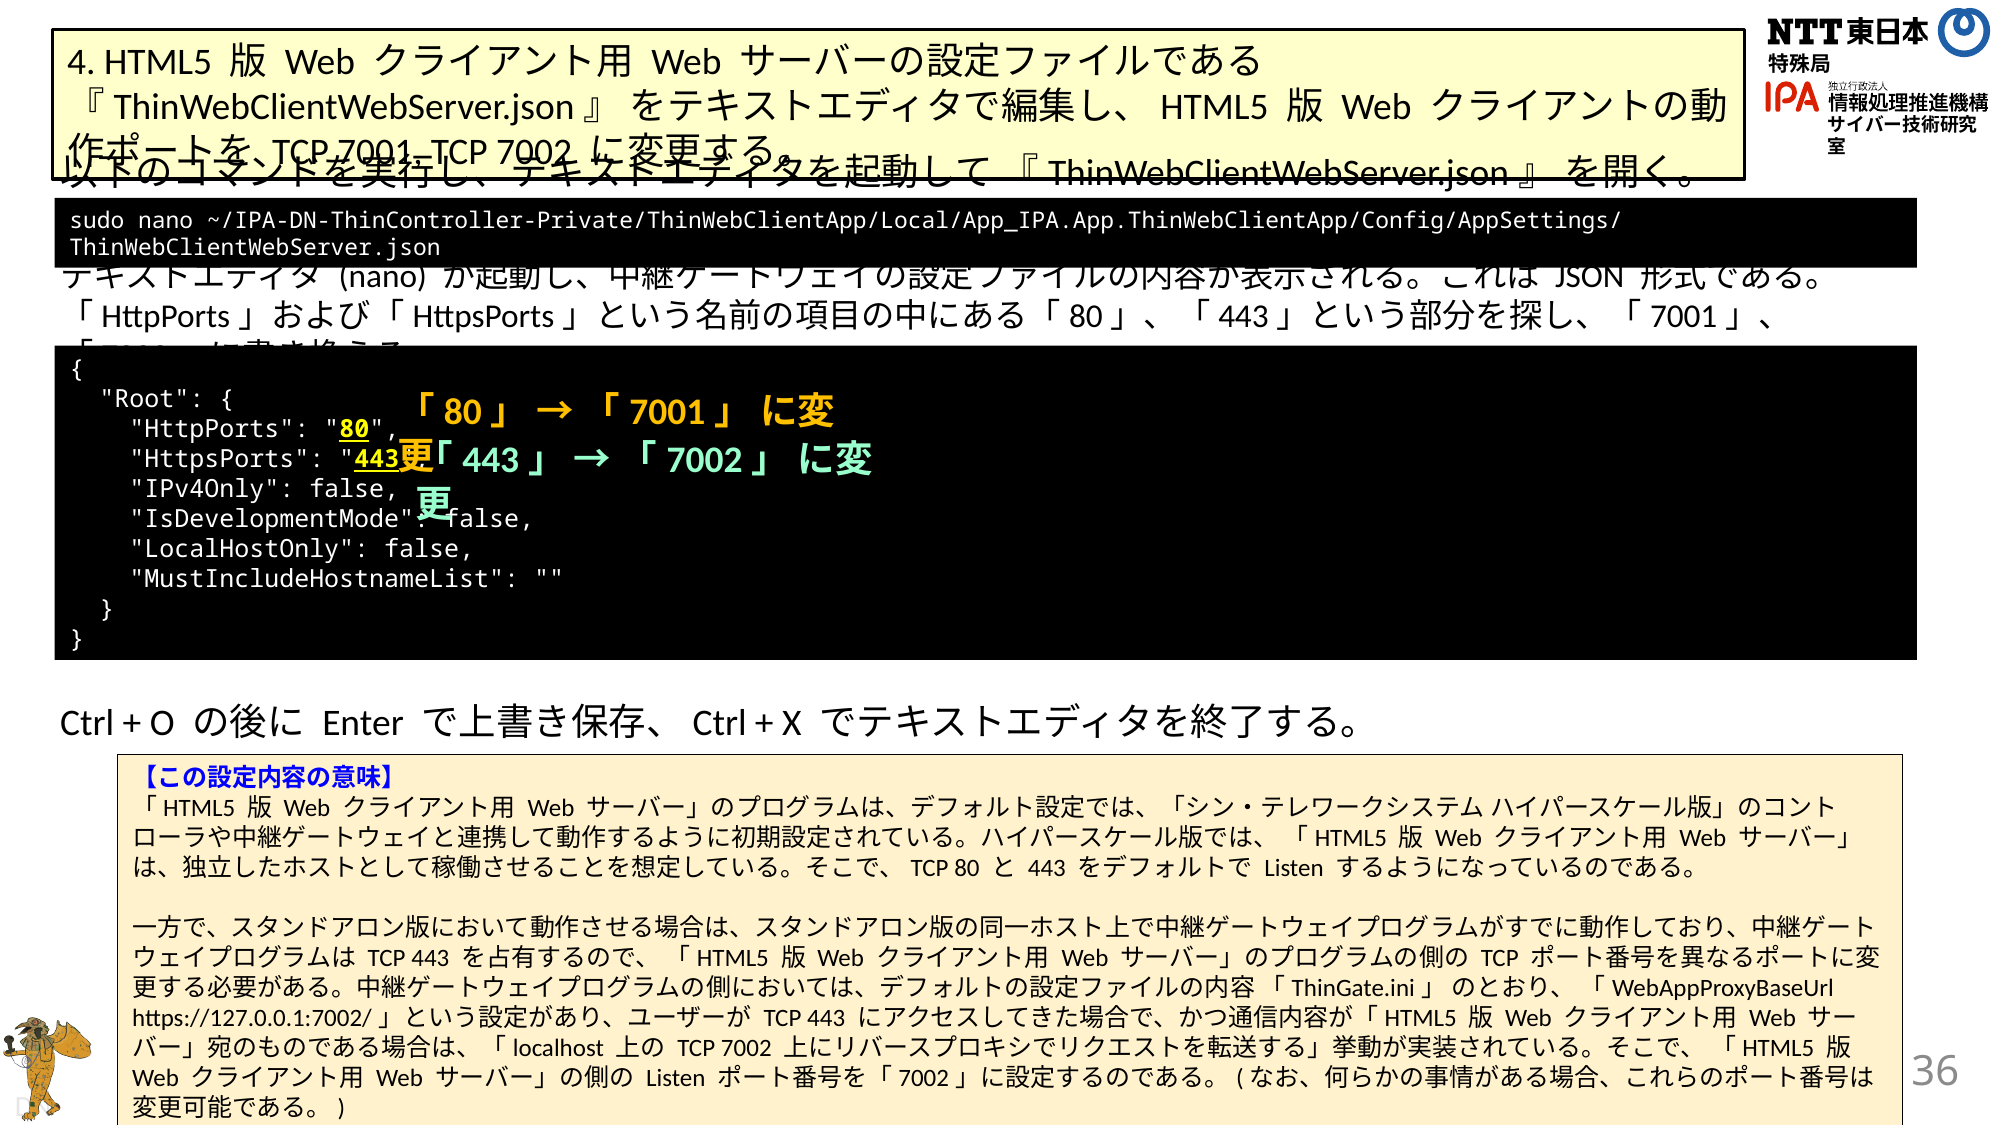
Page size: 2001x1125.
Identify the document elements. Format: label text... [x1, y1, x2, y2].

slide_number 36 [1903, 1042, 1975, 1103]
text_box 「80」 → 「7001」 に変更 [382, 379, 880, 485]
text_box { "Root": { "HttpPorts": "80", "HttpsPorts": "443", "IPv4Only": false, "IsDevelopmentMode": false, "LocalHostOnly": false, "MustIncludeHostnameList": "" } } [54, 345, 1917, 660]
text_box 4. HTML5 版 Web クライアント用 Web サーバーの設定ファイルである 『ThinWebClientWebServer.json』 をテキストエディタで編集し、HTML5 版 Web クライアントの動作ポートを TCP 7001, TCP 7002 に変更する。 [52, 29, 1745, 140]
text_box Ctrl + O の後に Enter で上書き保存、Ctrl + X でテキストエディタを終了する。 [45, 690, 1737, 751]
text_box テキストエディタ (nano) が起動し、中継ゲートウェイの設定ファイルの内容が表示される。これは JSON 形式である。 「HttpPorts」および「HttpsPorts」という名前の項目の中にある「80」、「443」という部分を探し、「7001」、「7002」に書き換える。 [45, 246, 1870, 381]
text_box sudo nano ~/IPA-DN-ThinController-Private/ThinWebClientApp/Local/App_IPA.App.ThinWebClientApp/Config/AppSettings/ThinWebClientWebServer.json [54, 197, 1917, 268]
text_box 以下のコマンドを実行し、テキストエディタを起動して 『ThinWebClientWebServer.json』 を開く。 [45, 140, 1870, 201]
text_box 【この設定内容の意味】 「HTML5 版 Web クライアント用 Web サーバー」のプログラムは、デフォルト設定では、「シン・テレワークシステム ハイパースケール版」のコントローラや中継ゲートウェイと連携して動作するように初期設定されている。ハイパースケール版では、 「HTML5 版 Web クライアント用 Web サーバー」は、独立したホストとして稼働させることを想定している。そこで、TCP 80 と 443 をデフォルトで Listen するようになっているのである。 一方で、スタンドアロン版において動作させる場合は、スタンドアロン版の同一ホスト上で中継ゲートウェイプログラムがすでに動作しており、中継ゲートウェイプログラムは TCP 443 を占有するので、 「HTML5 版 Web クライアント用 Web サーバー」のプログラムの側の TCP ポート番号を異なるポートに変更する必要がある。中継ゲートウェイプログラムの側においては、デフォルトの設定ファイルの内容 「ThinGate.ini」 のとおり、 「WebAppProxyBaseUrl https://127.0.0.1:7002/」という設定があり、ユーザーが TCP 443 にアクセスしてきた場合で、かつ通信内容が「HTML5 版 Web クライアント用 Web サーバー」宛のものである場合は、「localhost 上の TCP 7002 上にリバースプロキシでリクエストを転送する」挙動が実装されている。そこで、 「HTML5 版 Web クライアント用 Web サーバー」の側の Listen ポート番号を「7002」に設定するのである。(なお、何らかの事情がある場合、これらのポート番号は変更可能である。) [117, 754, 1903, 1125]
text_box 「443」 → 「7002」 に変更 [400, 427, 898, 533]
